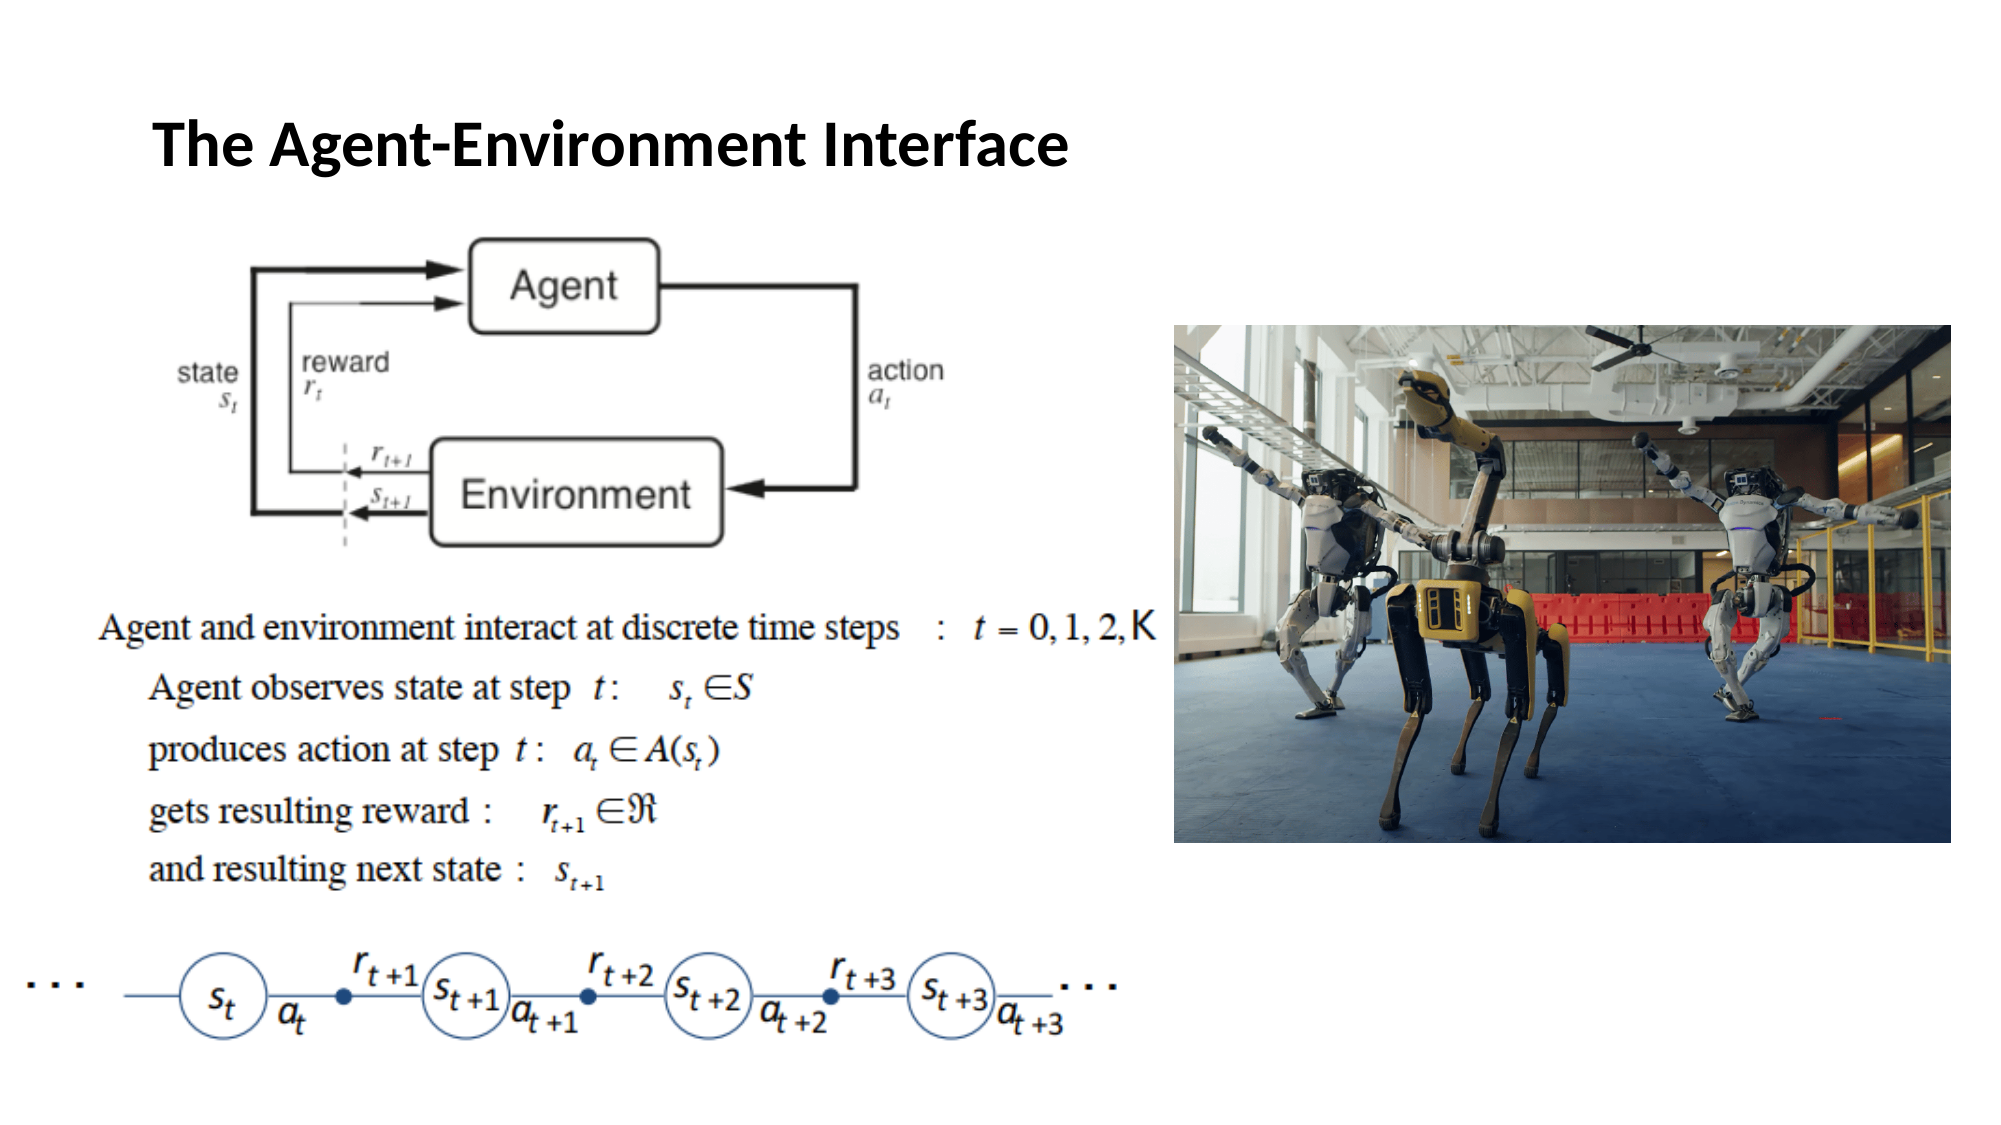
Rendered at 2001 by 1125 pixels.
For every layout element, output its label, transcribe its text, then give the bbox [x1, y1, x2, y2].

picture [1174, 325, 1951, 843]
title The Agent-Environment Interface [137, 13, 1863, 231]
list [0, 187, 1175, 1080]
